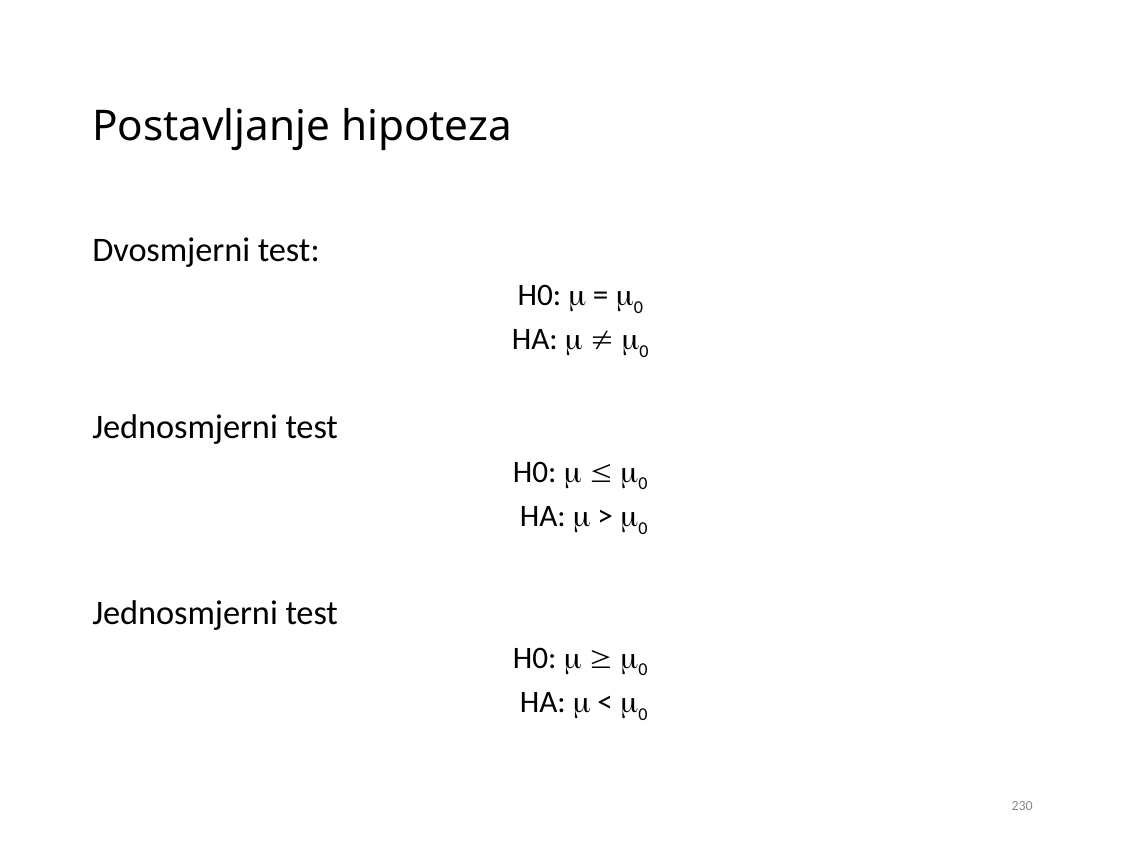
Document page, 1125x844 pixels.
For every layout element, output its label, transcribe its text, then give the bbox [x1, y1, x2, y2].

slide_number 230 [794, 782, 1048, 827]
list Dvosmjerni test: H0:  = 0 HA:   0 Jednosmjerni test H0:   0 HA:  > 0 Jednosmjerni test H0:   0 HA:  < 0 [77, 224, 1048, 760]
title Postavljanje hipoteza [77, 44, 1048, 208]
